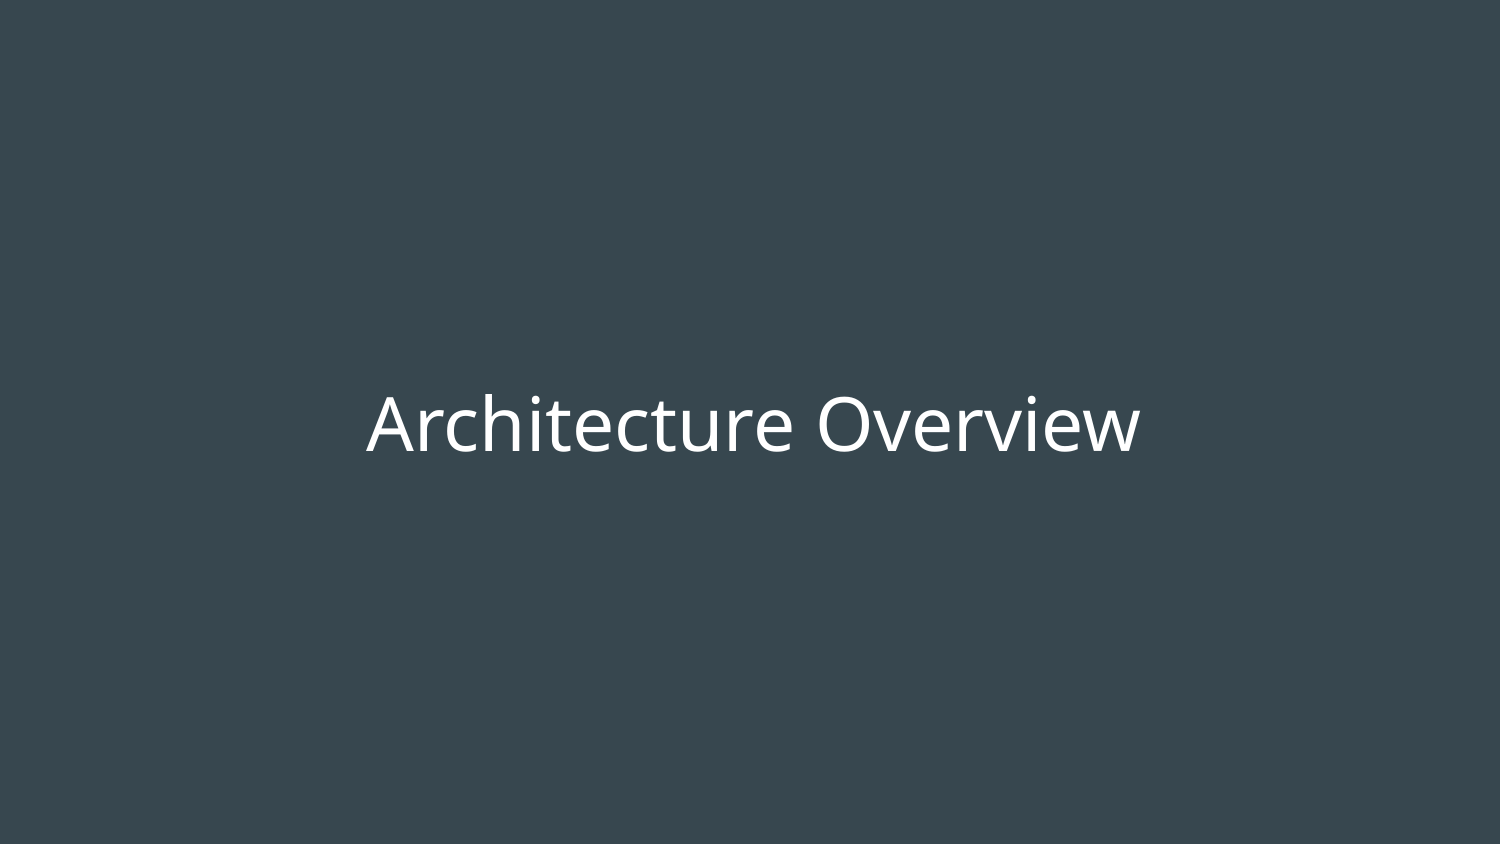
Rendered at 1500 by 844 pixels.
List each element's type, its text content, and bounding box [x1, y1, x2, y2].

title Architecture Overview [110, 351, 1399, 493]
